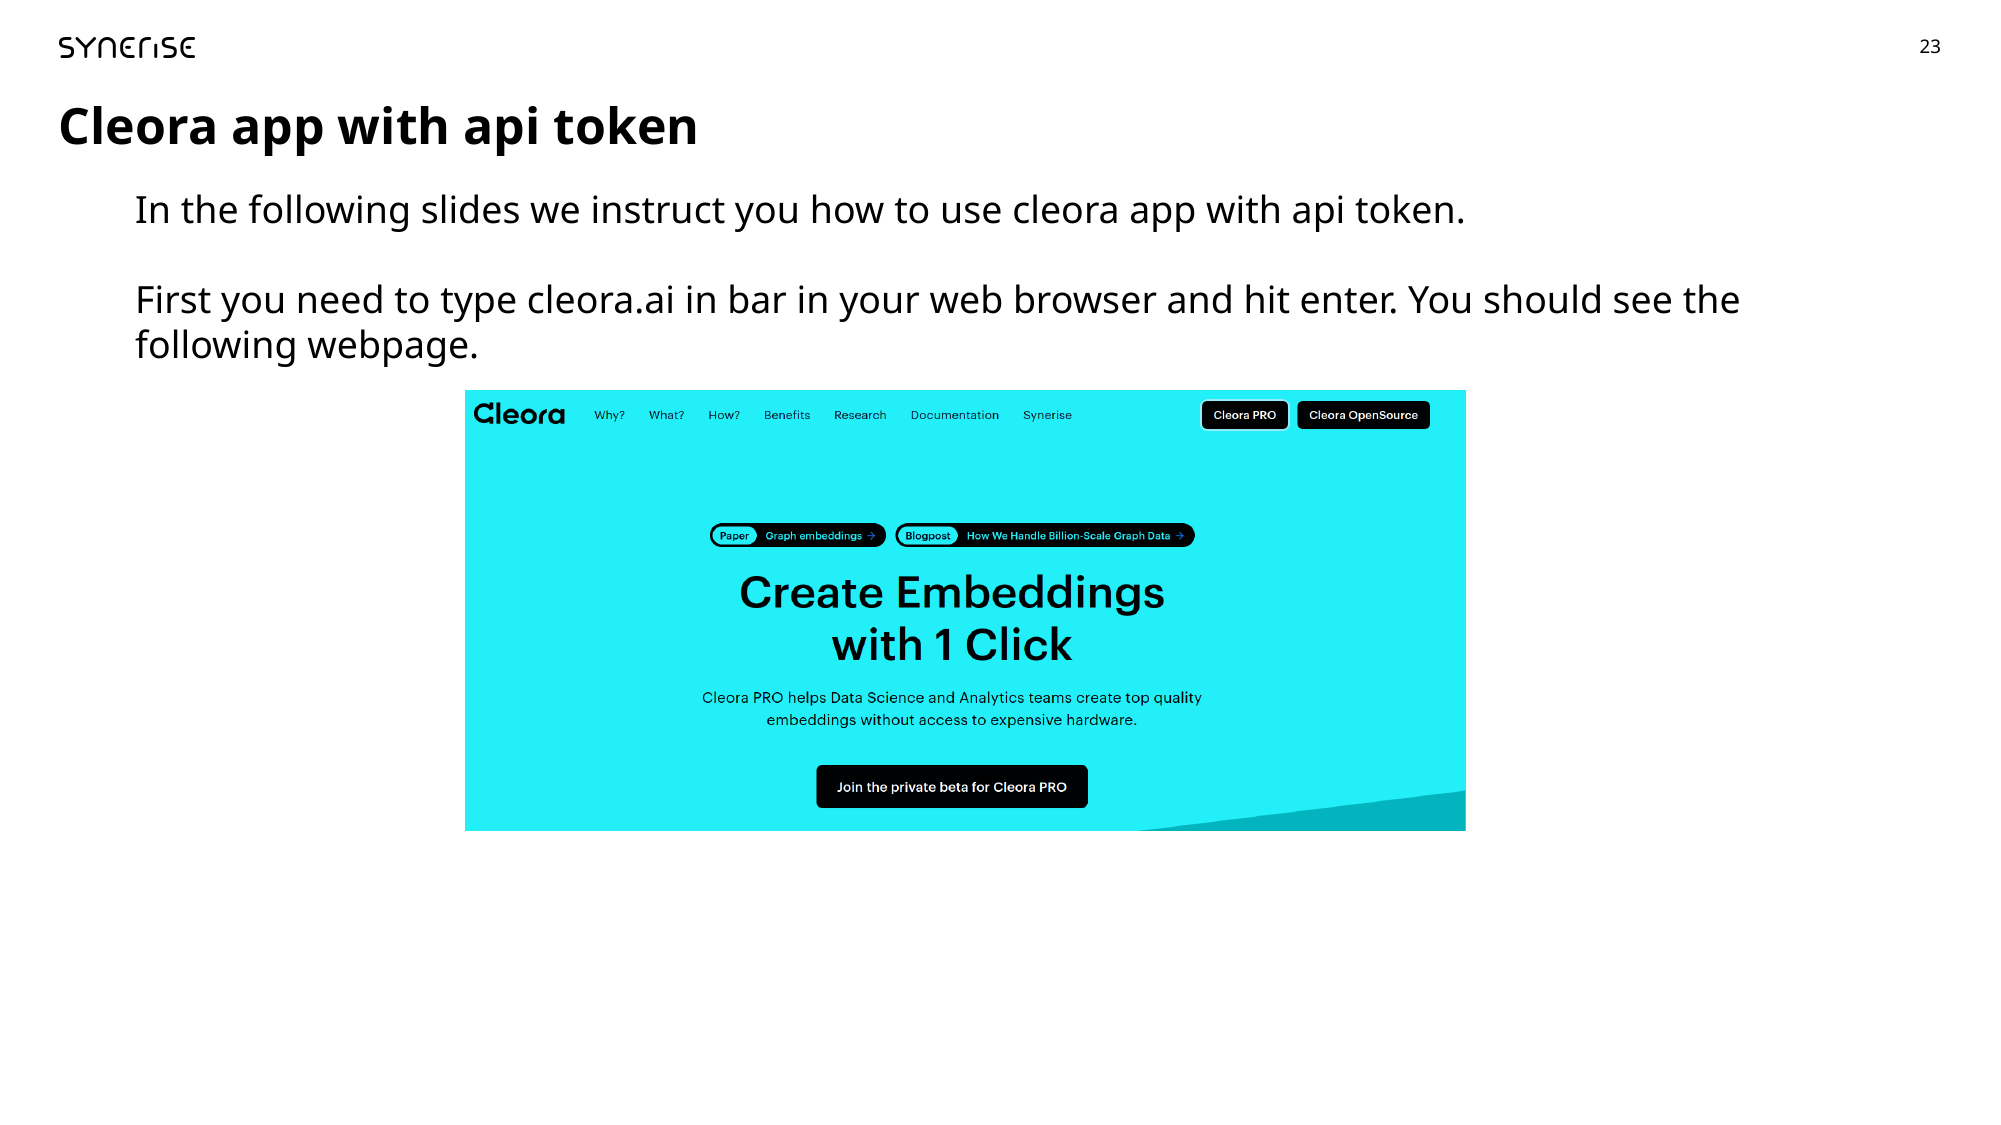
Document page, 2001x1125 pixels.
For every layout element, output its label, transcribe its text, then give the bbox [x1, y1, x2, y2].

text_box In the following slides we instruct you how to use cleora app with api token. First you need to type cleora.ai in bar in your web browser and hit enter. You should see the following webpage. [120, 179, 1842, 374]
list Cleora app with api token [59, 94, 1941, 744]
picture [464, 390, 1466, 831]
picture [59, 37, 195, 58]
